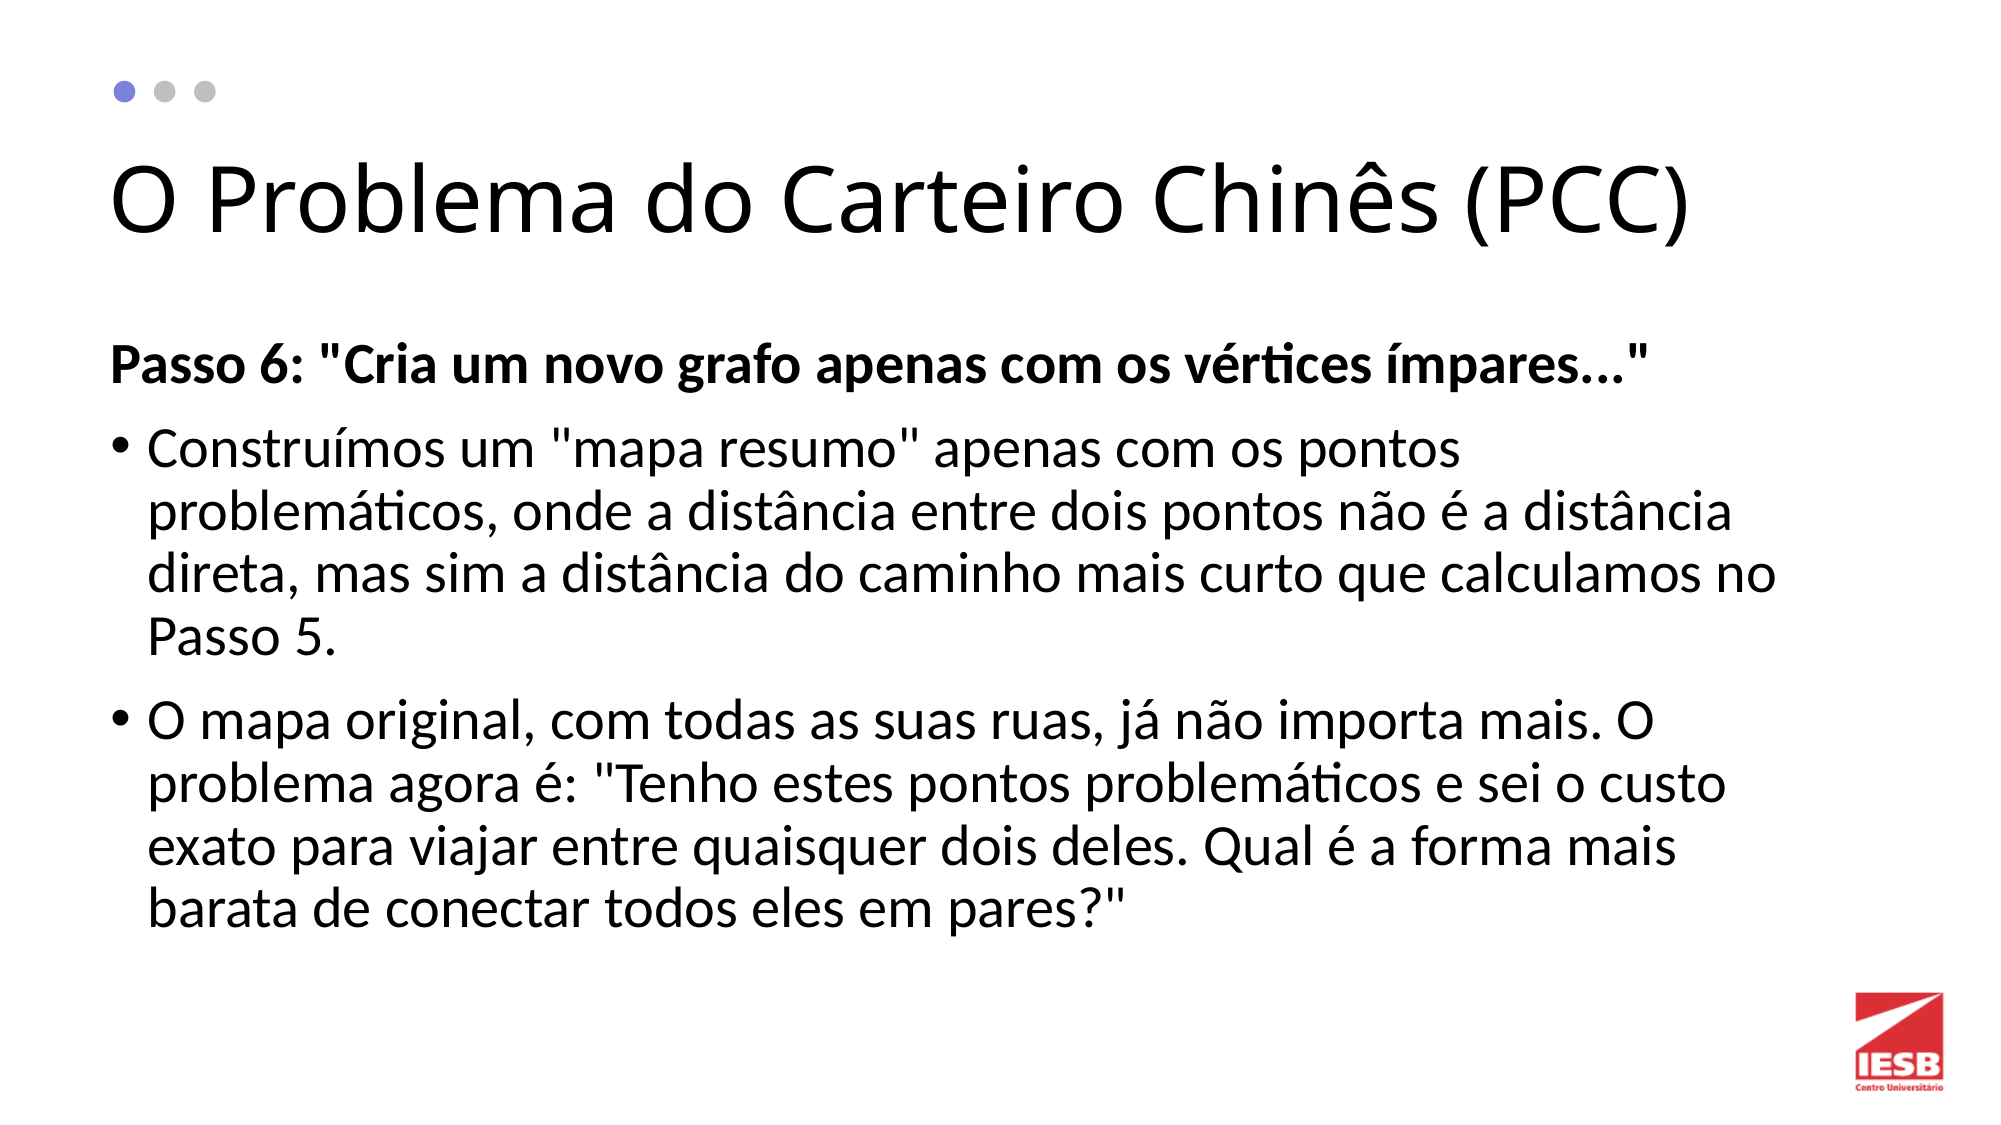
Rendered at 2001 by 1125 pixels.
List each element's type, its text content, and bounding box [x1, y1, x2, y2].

picture [1852, 989, 1948, 1096]
list Passo 6: "Cria um novo grafo apenas com os vértices ímpares..." Construímos um "mapa resumo" apenas com os pontos problemáticos, onde a distância entre dois pontos não é a distância direta, mas sim a distância do caminho mais curto que calculamos no Passo 5. O mapa original, com todas as suas ruas, já não importa mais. O problema agora é: "Tenho estes pontos problemáticos e sei o custo exato para viajar entre quaisquer dois deles. Qual é a forma mais barata de conectar todos eles em pares?" [95, 325, 1821, 1103]
title O Problema do Carteiro Chinês (PCC) [94, 94, 1819, 312]
